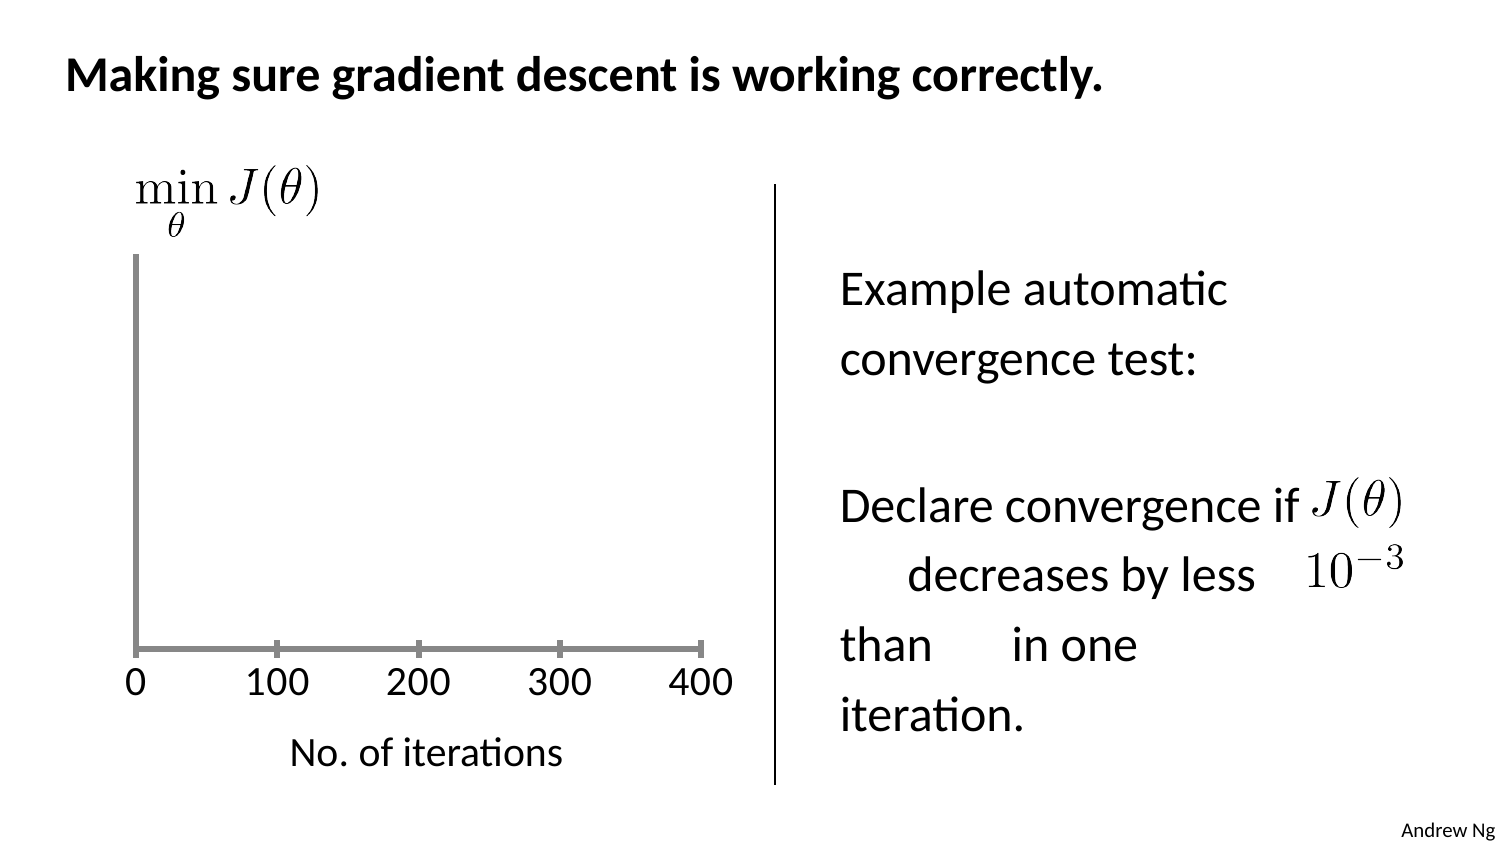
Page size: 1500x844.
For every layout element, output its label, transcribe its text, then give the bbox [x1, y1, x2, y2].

text_box Declare convergence if decreases by less than in one iteration. [825, 454, 1326, 750]
text_box No. of iterations [137, 725, 716, 782]
text_box Making sure gradient descent is working correctly. [50, 34, 1338, 110]
chart [112, 244, 747, 716]
picture [1312, 476, 1401, 528]
text_box Example automatic convergence test: [825, 238, 1403, 394]
picture [136, 165, 318, 237]
picture [1307, 544, 1403, 588]
